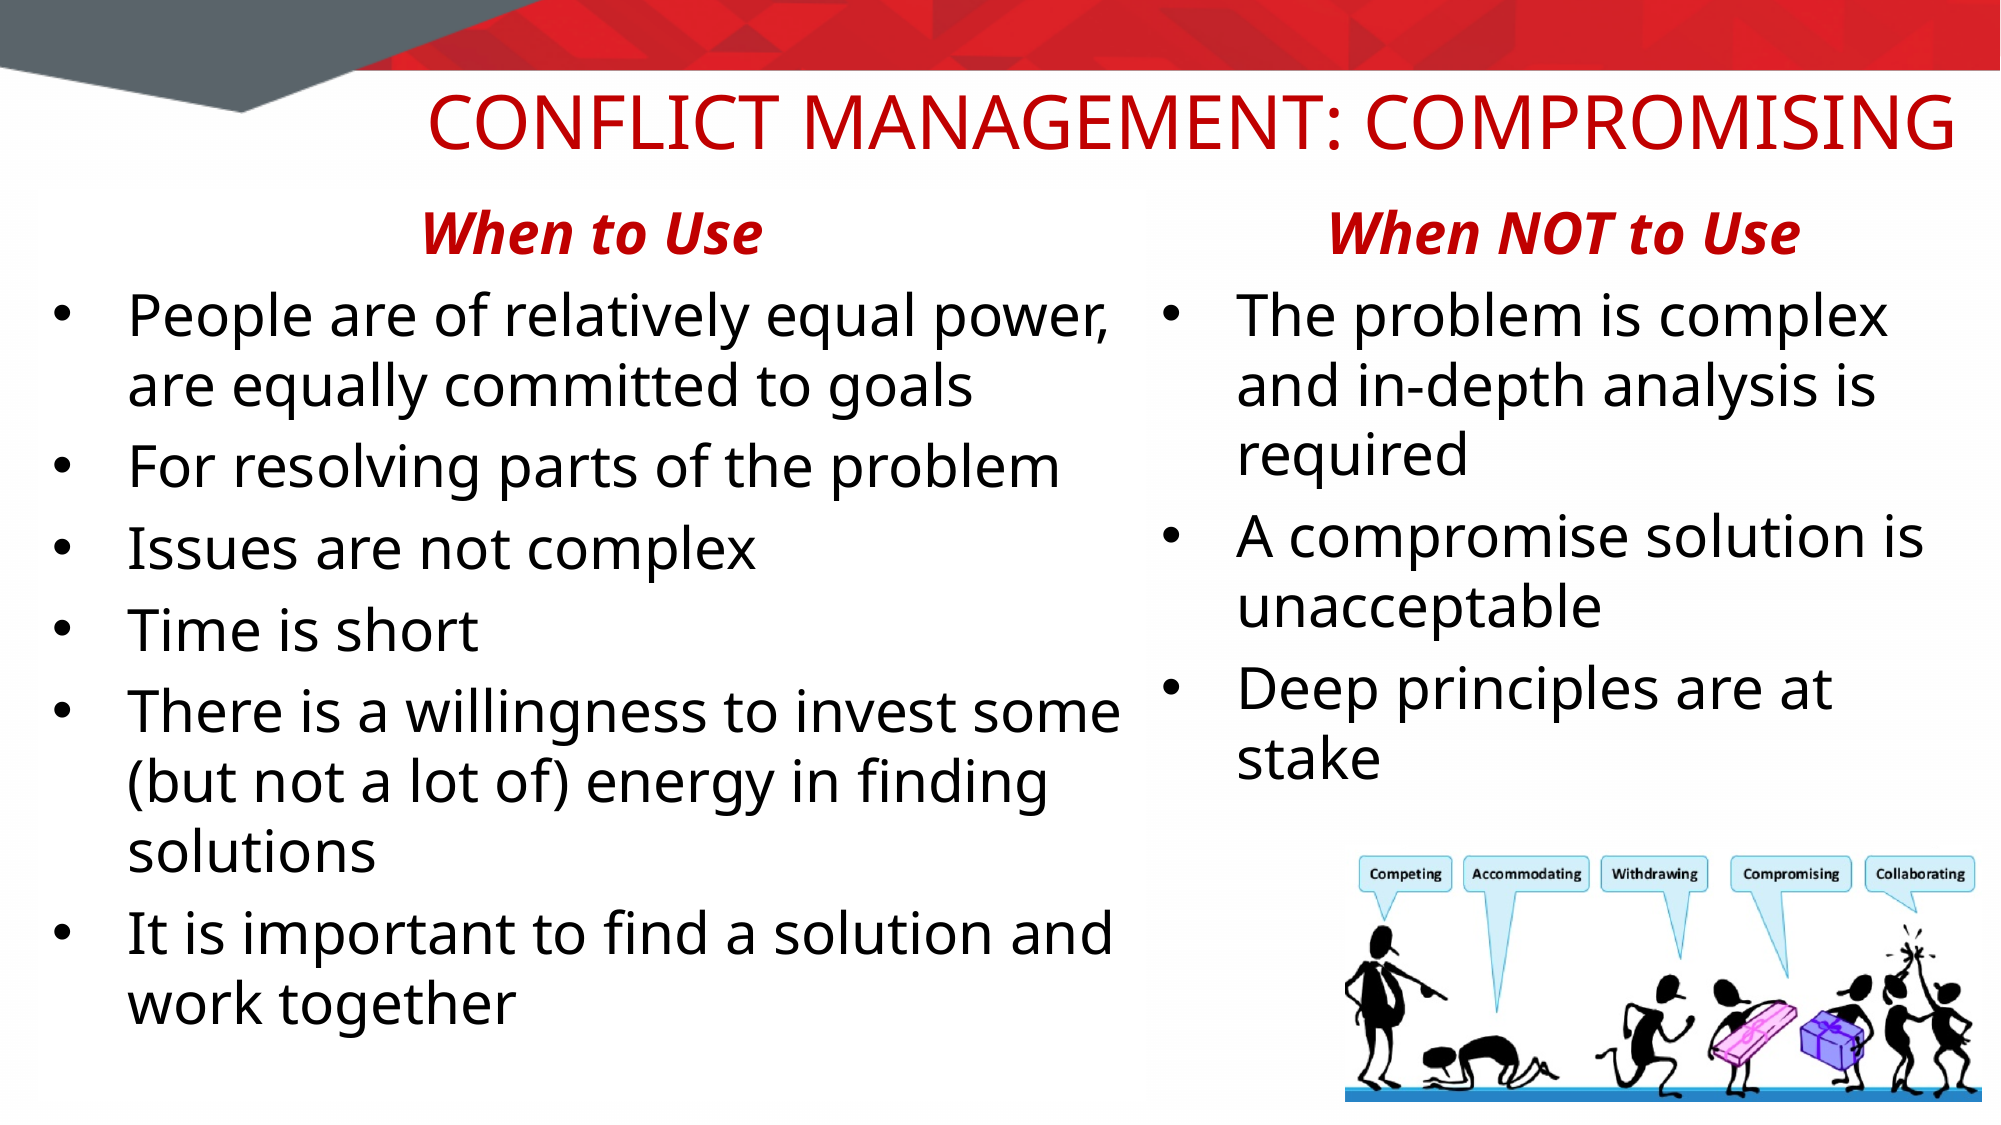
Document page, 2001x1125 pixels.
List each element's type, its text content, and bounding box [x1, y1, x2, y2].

picture [0, 0, 2001, 1125]
list When to Use People are of relatively equal power, are equally committed to goals For resolving parts of the problem Issues are not complex Time is short There is a willingness to invest some (but not a lot of) energy in finding solutions It is important to find a solution and work together [37, 188, 1146, 1102]
title Conflict management: compromising [426, 35, 1982, 166]
text_box When NOT to Use The problem is complex and in-depth analysis is required A compromise solution is unacceptable Deep principles are at stake [1146, 188, 1982, 1102]
